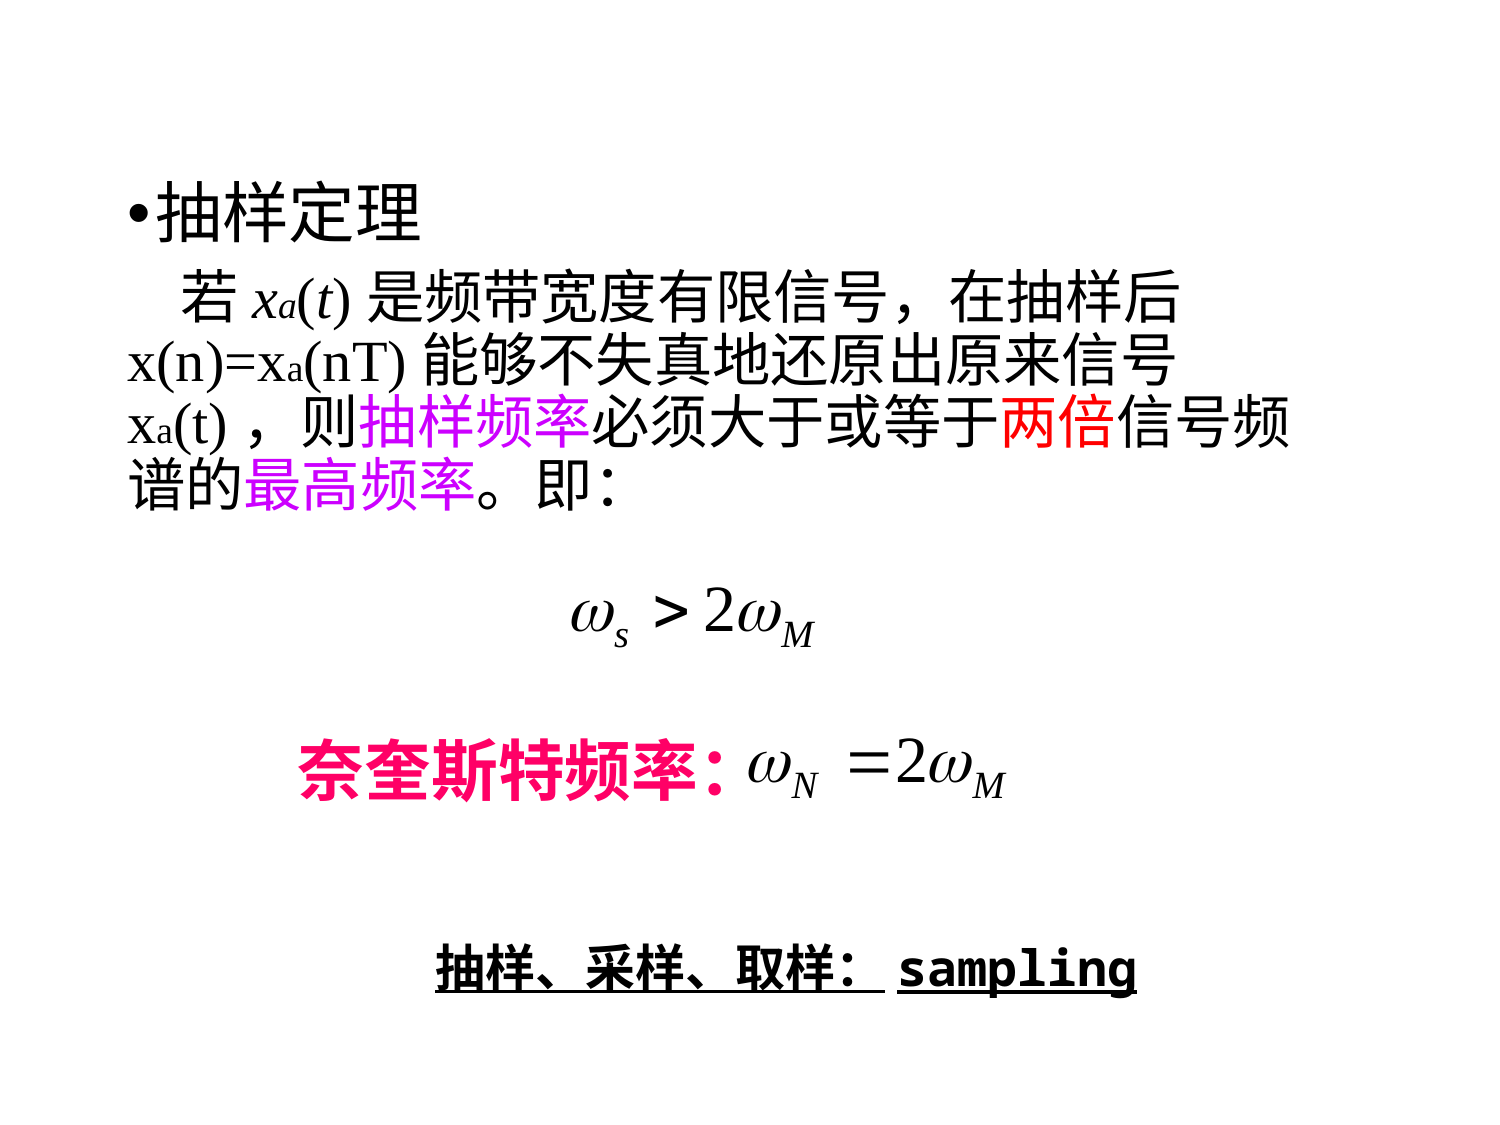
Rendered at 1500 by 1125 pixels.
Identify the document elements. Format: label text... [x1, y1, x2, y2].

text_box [560, 565, 831, 665]
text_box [737, 716, 1024, 816]
list 抽样定理 若xa(t)是频带宽度有限信号，在抽样后x(n)=xa(nT)能够不失真地还原出原来信号xa(t)，则抽样频率必须大于或等于两倍信号频谱的最高频率。即： [112, 172, 1363, 637]
text_box 抽样、采样、取样：sampling [420, 928, 1152, 1004]
text_box 奈奎斯特频率： [283, 721, 781, 817]
